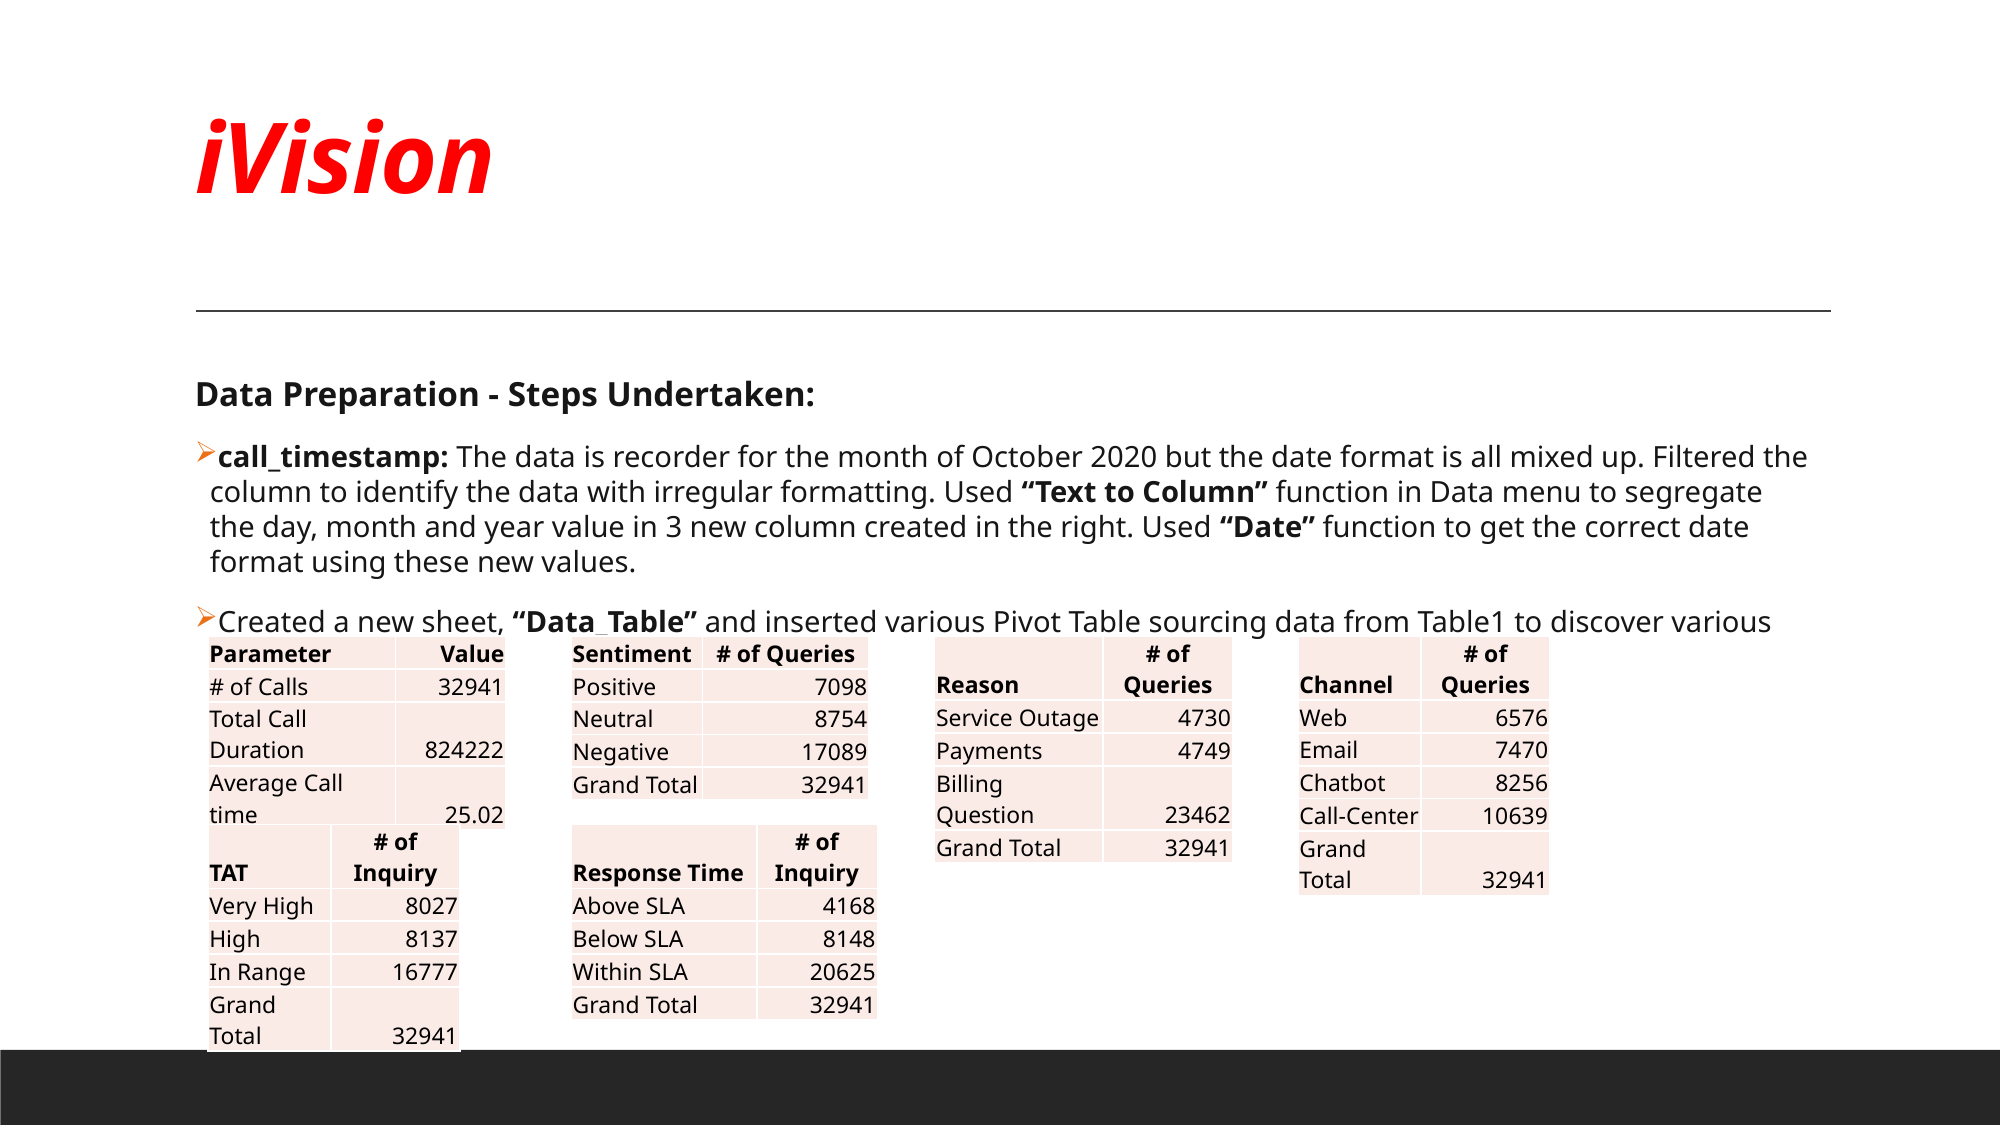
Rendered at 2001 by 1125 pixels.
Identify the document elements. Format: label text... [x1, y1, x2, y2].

title iVision [180, 47, 1830, 223]
table_cell Email [1299, 734, 1420, 765]
table_cell 8256 [1422, 767, 1549, 798]
table_cell 6576 [1422, 701, 1549, 732]
table_cell Grand Total [209, 988, 330, 1050]
table_header # of Inquiry [332, 825, 459, 888]
table_cell 8137 [332, 922, 459, 953]
table_cell Web [1299, 701, 1420, 732]
table_cell 10639 [1422, 799, 1549, 830]
table_cell 8754 [703, 703, 868, 734]
table_cell Above SLA [572, 889, 756, 920]
table_header Channel [1299, 637, 1420, 699]
table_cell Grand Total [572, 988, 756, 1019]
table_cell 7470 [1422, 734, 1549, 765]
table_cell Chatbot [1299, 767, 1420, 798]
table_cell Billing Question [935, 767, 1102, 829]
table_header # of Queries [1422, 637, 1549, 699]
table_cell 25.02 [396, 767, 505, 829]
table_cell Payments [935, 734, 1102, 765]
table_cell 32941 [332, 988, 459, 1050]
table_cell In Range [209, 955, 330, 986]
table_cell Total Call Duration [209, 703, 395, 765]
table_header Reason [935, 637, 1102, 699]
table_cell Service Outage [935, 701, 1102, 732]
table_cell Neutral [572, 703, 702, 734]
table_cell # of Calls [209, 670, 395, 701]
table_cell Grand Total [572, 768, 702, 799]
table_cell 32941 [1422, 832, 1549, 895]
table_cell High [209, 922, 330, 953]
table_header # of Inquiry [758, 825, 877, 888]
table_header Parameter [209, 637, 395, 668]
table_header # of Queries [703, 637, 868, 668]
text_box Data Preparation - Steps Undertaken: call_timestamp: The data is recorder for the month of October 2020 but the date format is all mixed up. Filtered the column to identify the data with irregular formatting. Used “Text to Column” function in Data menu to segregate the day, month and year value in 3 new column created in the right. Used “Date” function to get the correct date format using these new values. Created a new sheet, “Data_Table” and inserted various Pivot Table sourcing data from Table1 to discover various information such as, [179, 345, 1830, 963]
table_cell 824222 [396, 703, 505, 765]
table_header # of Queries [1104, 637, 1232, 699]
table_header Response Time [572, 825, 756, 888]
table_cell 8148 [758, 922, 877, 953]
table_cell Very High [209, 889, 330, 920]
table_cell 4749 [1104, 734, 1232, 765]
table_cell Within SLA [572, 955, 756, 986]
table_cell 32941 [758, 988, 877, 1019]
table_header Sentiment [572, 637, 702, 668]
table_cell Below SLA [572, 922, 756, 953]
table_header TAT [209, 825, 330, 888]
table_cell Negative [572, 735, 702, 766]
table_cell 32941 [703, 768, 868, 799]
table_cell Average Call time [209, 767, 395, 824]
table_cell Positive [572, 670, 702, 701]
table_cell 4730 [1104, 701, 1232, 732]
table_cell Call-Center [1299, 799, 1420, 830]
table_cell 32941 [396, 670, 505, 701]
table_cell 16777 [332, 955, 459, 986]
table_cell 8027 [332, 889, 459, 920]
table_cell Grand Total [1299, 832, 1420, 895]
table_cell 20625 [758, 955, 877, 986]
table_cell 32941 [1104, 831, 1232, 862]
table_header Value [396, 637, 505, 668]
table_cell Grand Total [935, 831, 1102, 862]
table_cell 17089 [703, 735, 868, 766]
table_cell 23462 [1104, 767, 1232, 829]
table_cell 4168 [758, 889, 877, 920]
table_cell 7098 [703, 670, 868, 701]
